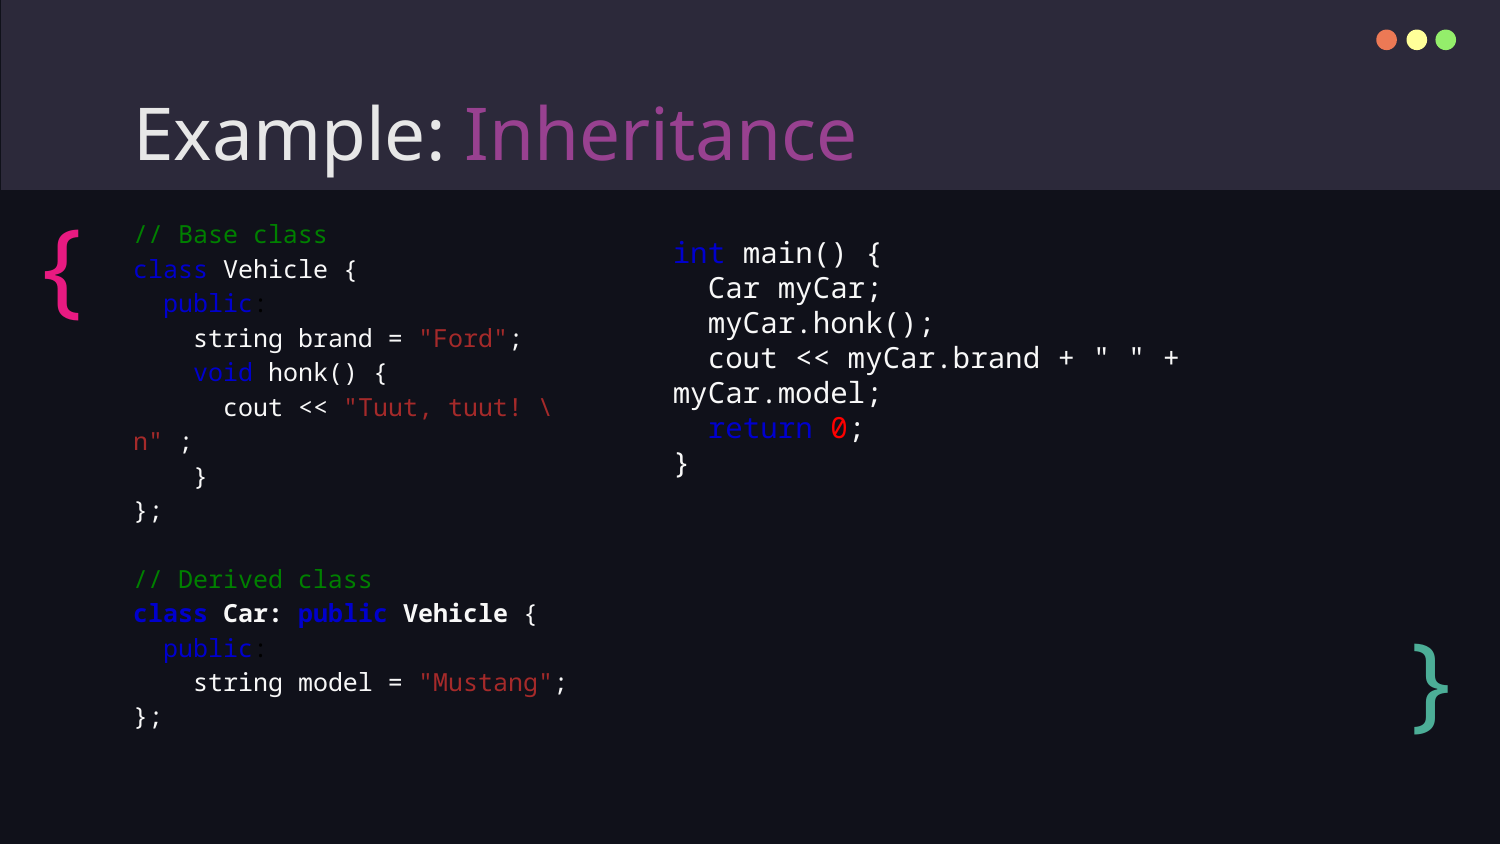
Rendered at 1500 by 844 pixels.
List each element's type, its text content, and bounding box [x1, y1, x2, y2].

text_box int main() { Car myCar; myCar.honk(); cout << myCar.brand + " " + myCar.model; return 0; } [658, 227, 1382, 487]
title Example: Inheritance [118, 72, 1382, 167]
text_box } [1396, 614, 1482, 740]
list // Base class class Vehicle { public: string brand = "Ford"; void honk() { cout << "Tuut, tuut! \n" ; } }; // Derived class class Car: public Vehicle { public: string model = "Mustang"; }; [118, 199, 592, 795]
text_box { [27, 185, 143, 329]
